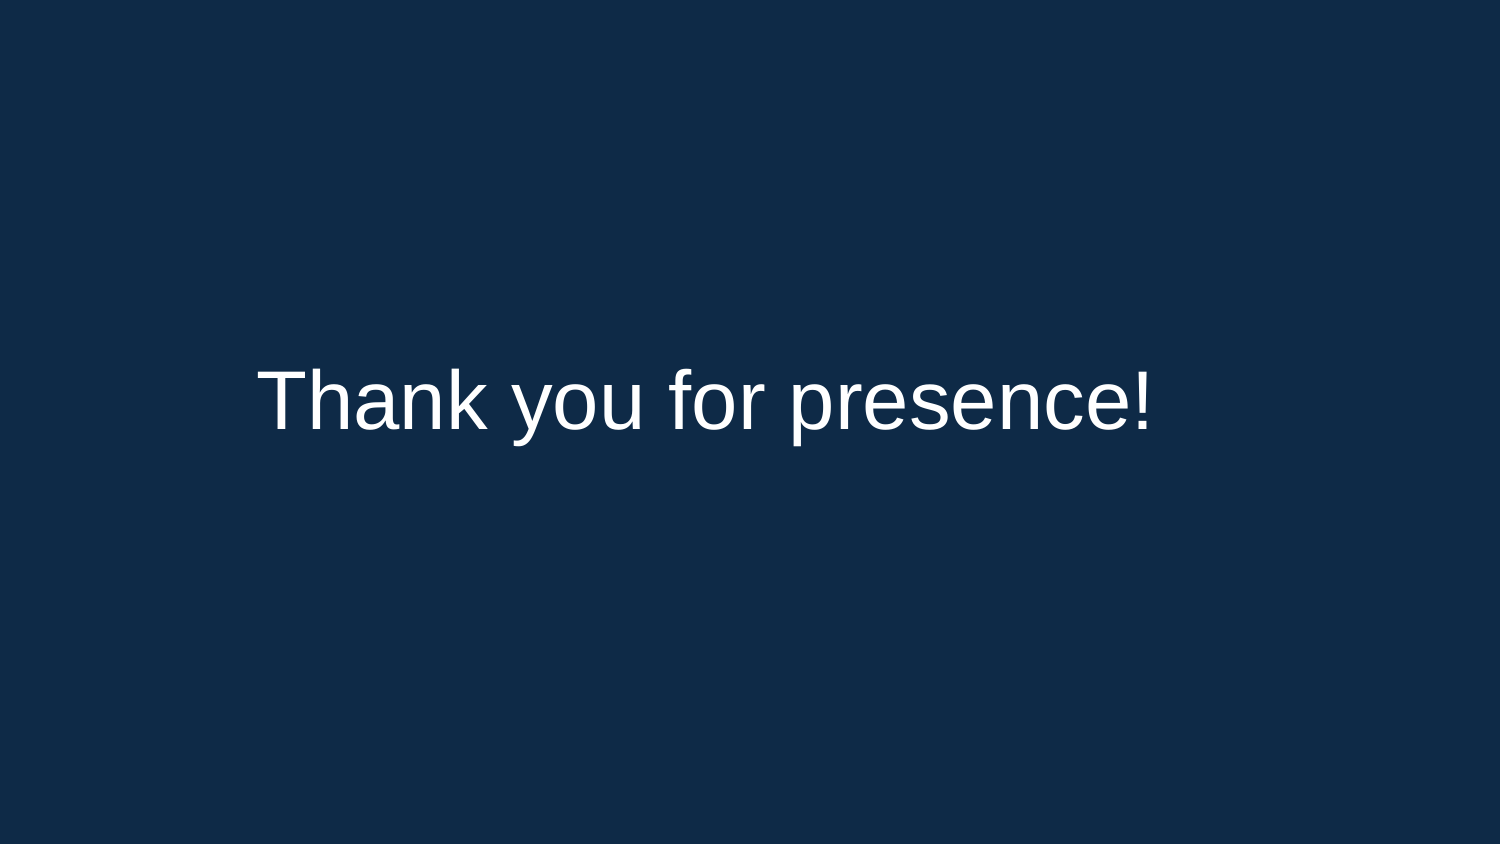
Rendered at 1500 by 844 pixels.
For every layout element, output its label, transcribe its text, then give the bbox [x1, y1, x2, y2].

text_box Thank you for presence! [242, 339, 1223, 454]
